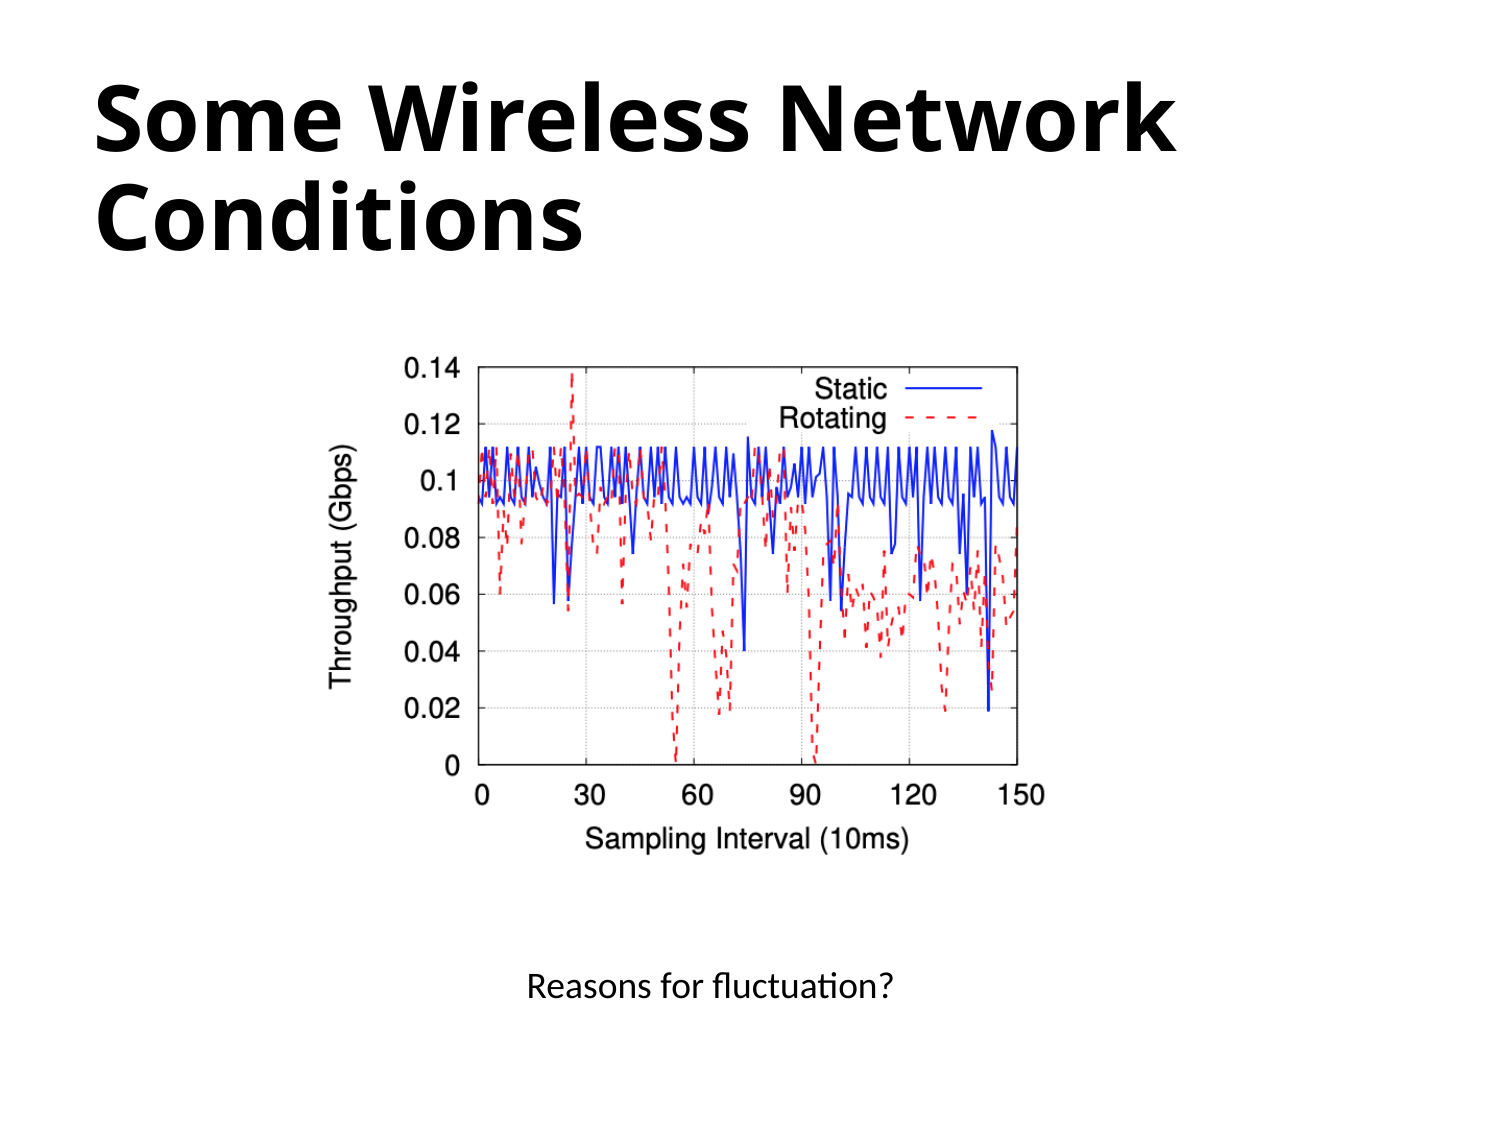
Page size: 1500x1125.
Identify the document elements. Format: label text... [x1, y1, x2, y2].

text_box Reasons for fluctuation? [420, 953, 1002, 1013]
picture [291, 312, 1132, 886]
title Some Wireless Network Conditions [78, 62, 1422, 280]
